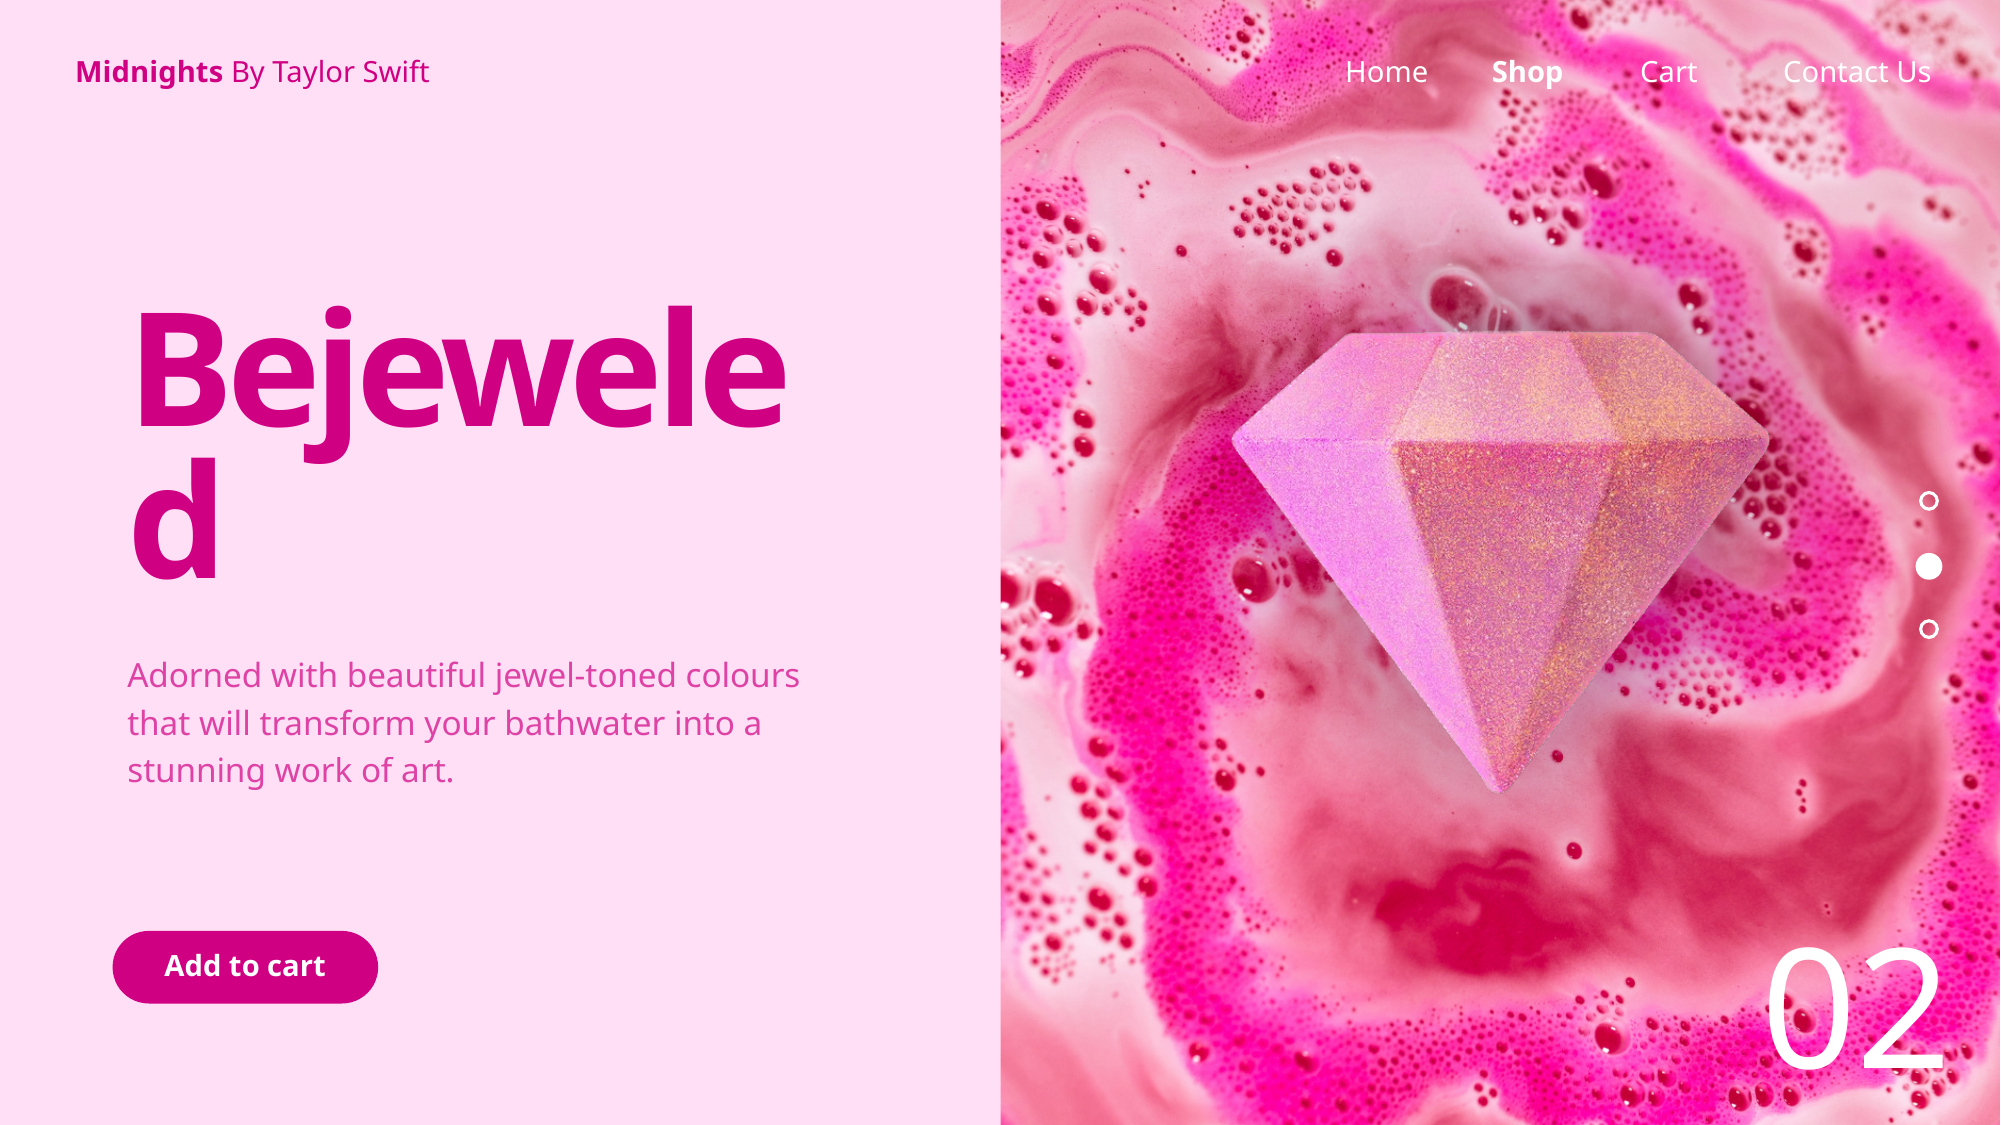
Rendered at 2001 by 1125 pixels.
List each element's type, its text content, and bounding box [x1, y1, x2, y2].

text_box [1915, 492, 1943, 638]
text_box Add to cart [112, 930, 379, 1004]
text_box Bejeweled Adorned with beautiful jewel-toned colours that will transform your bathwater into a stunning work of art. [112, 297, 887, 797]
text_box Midnights By Taylor Swift [60, 49, 567, 96]
picture [1000, 0, 2000, 1125]
